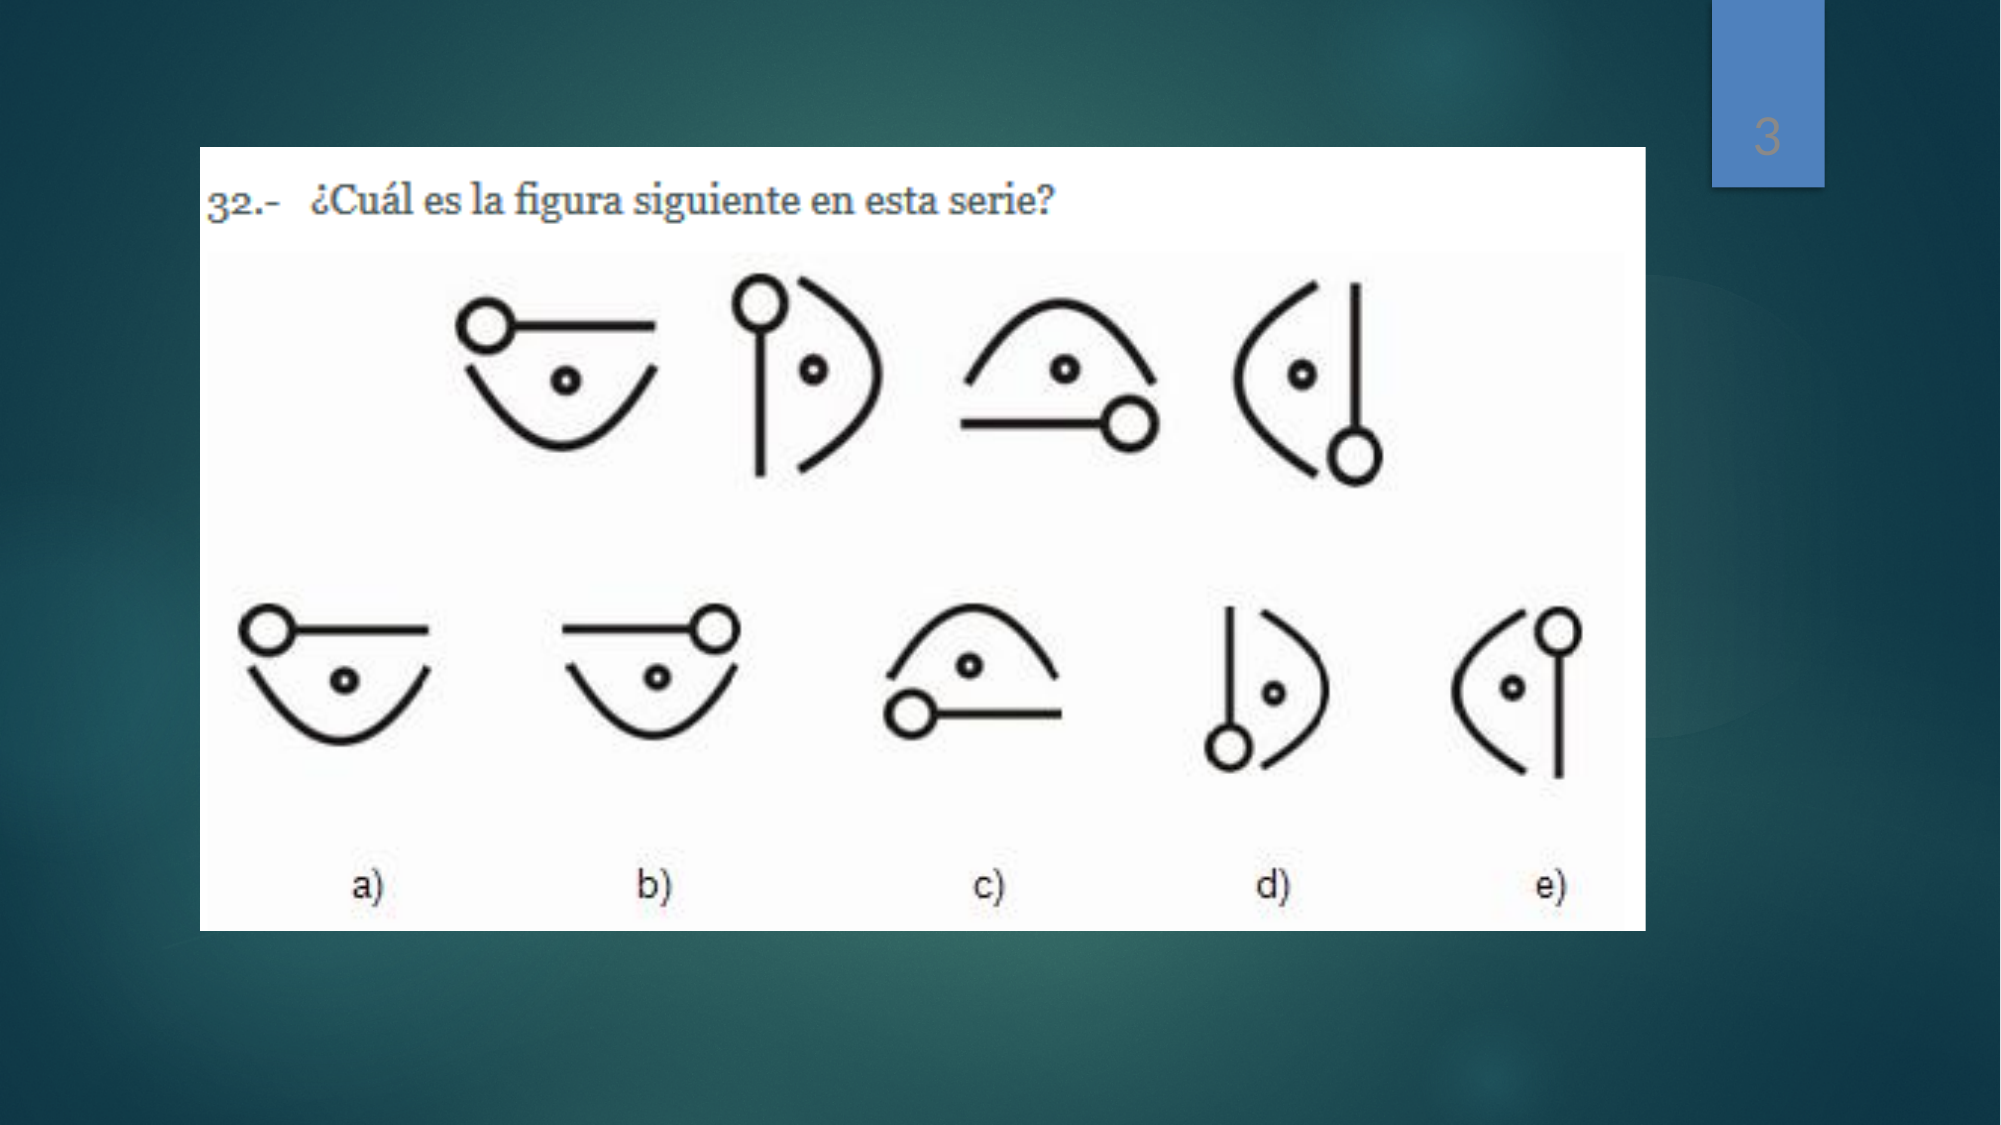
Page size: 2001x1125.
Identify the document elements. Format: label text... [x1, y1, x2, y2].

text_box 3 [1698, 48, 1836, 175]
picture [0, 0, 2001, 1125]
